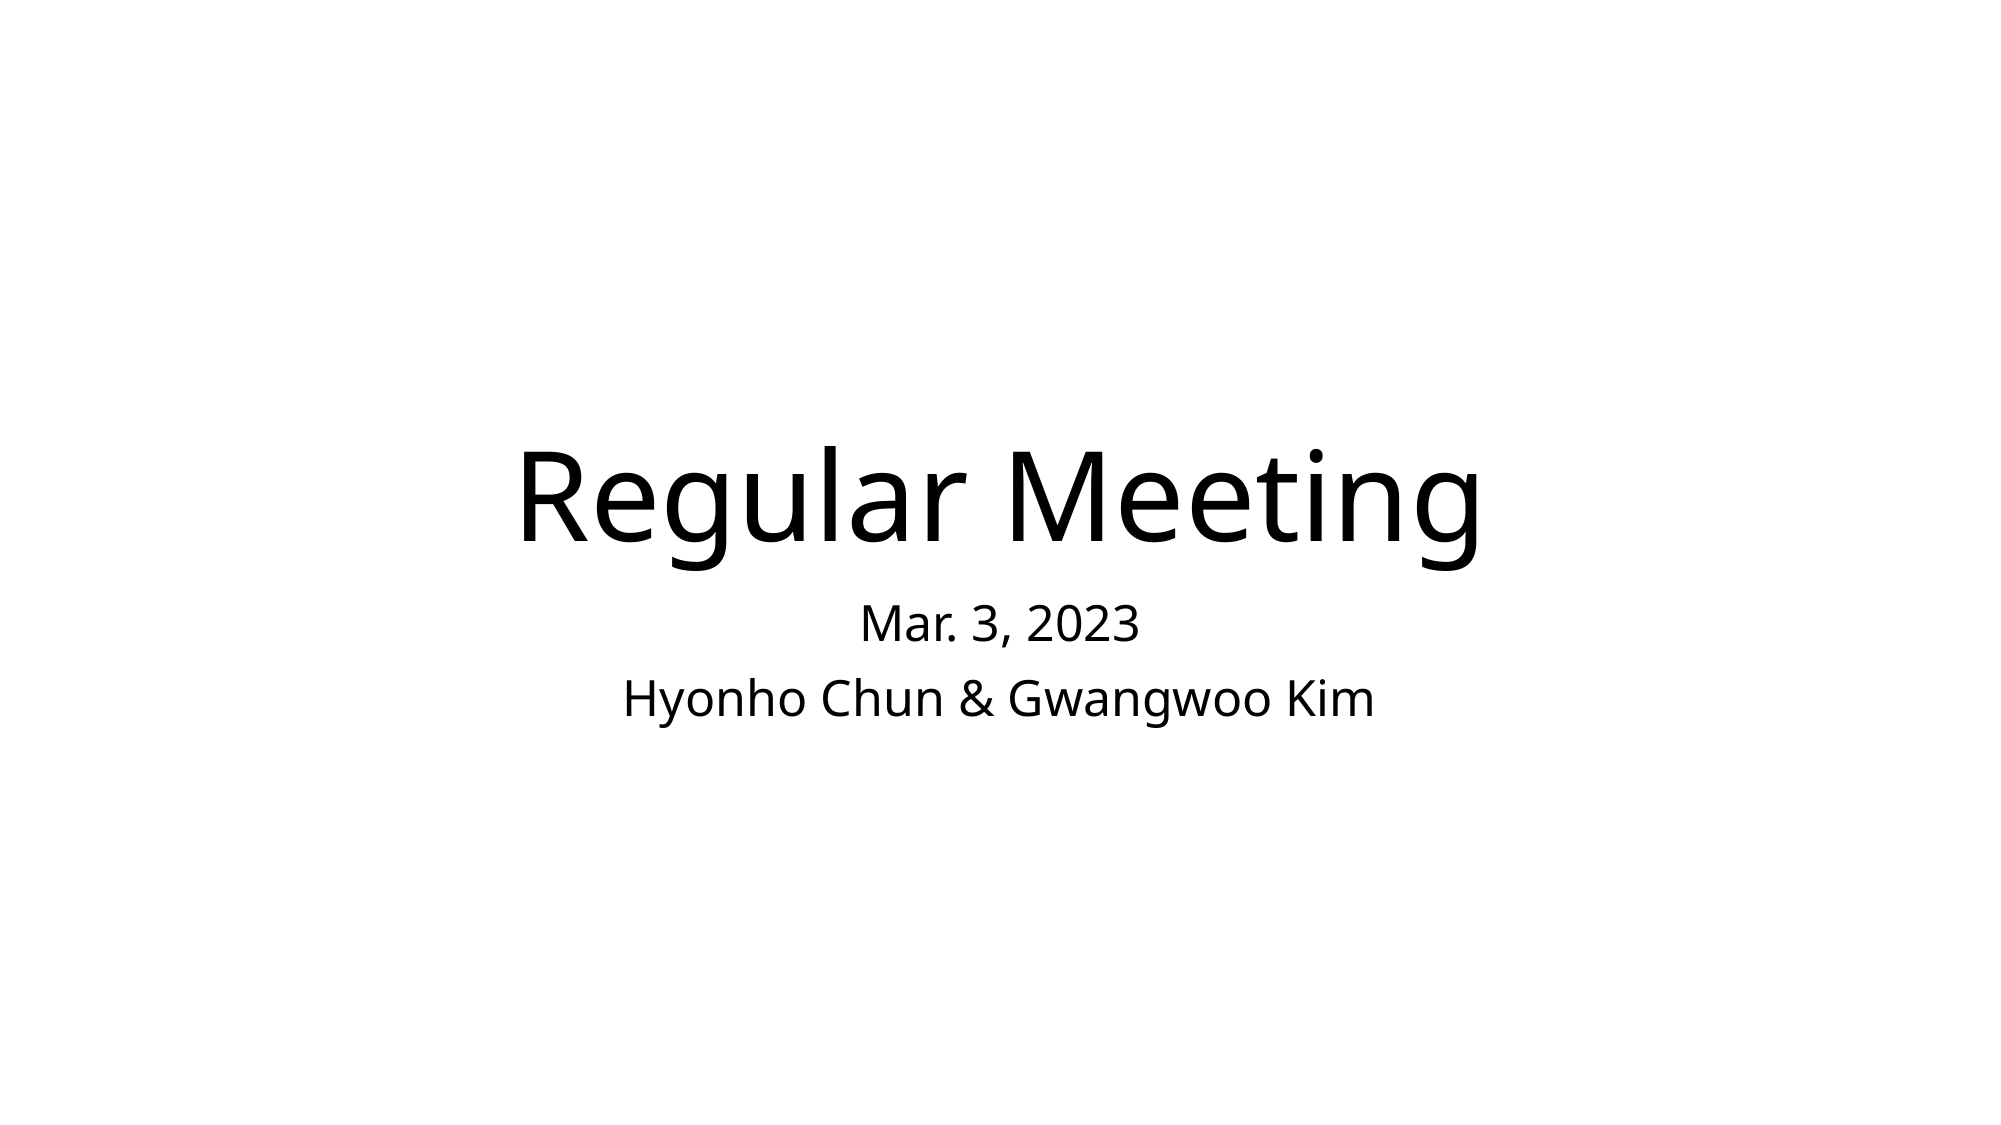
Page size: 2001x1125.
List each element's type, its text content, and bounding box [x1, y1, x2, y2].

title Regular Meeting [249, 184, 1750, 576]
subtitle Mar. 3, 2023 Hyonho Chun & Gwangwoo Kim [249, 590, 1750, 863]
